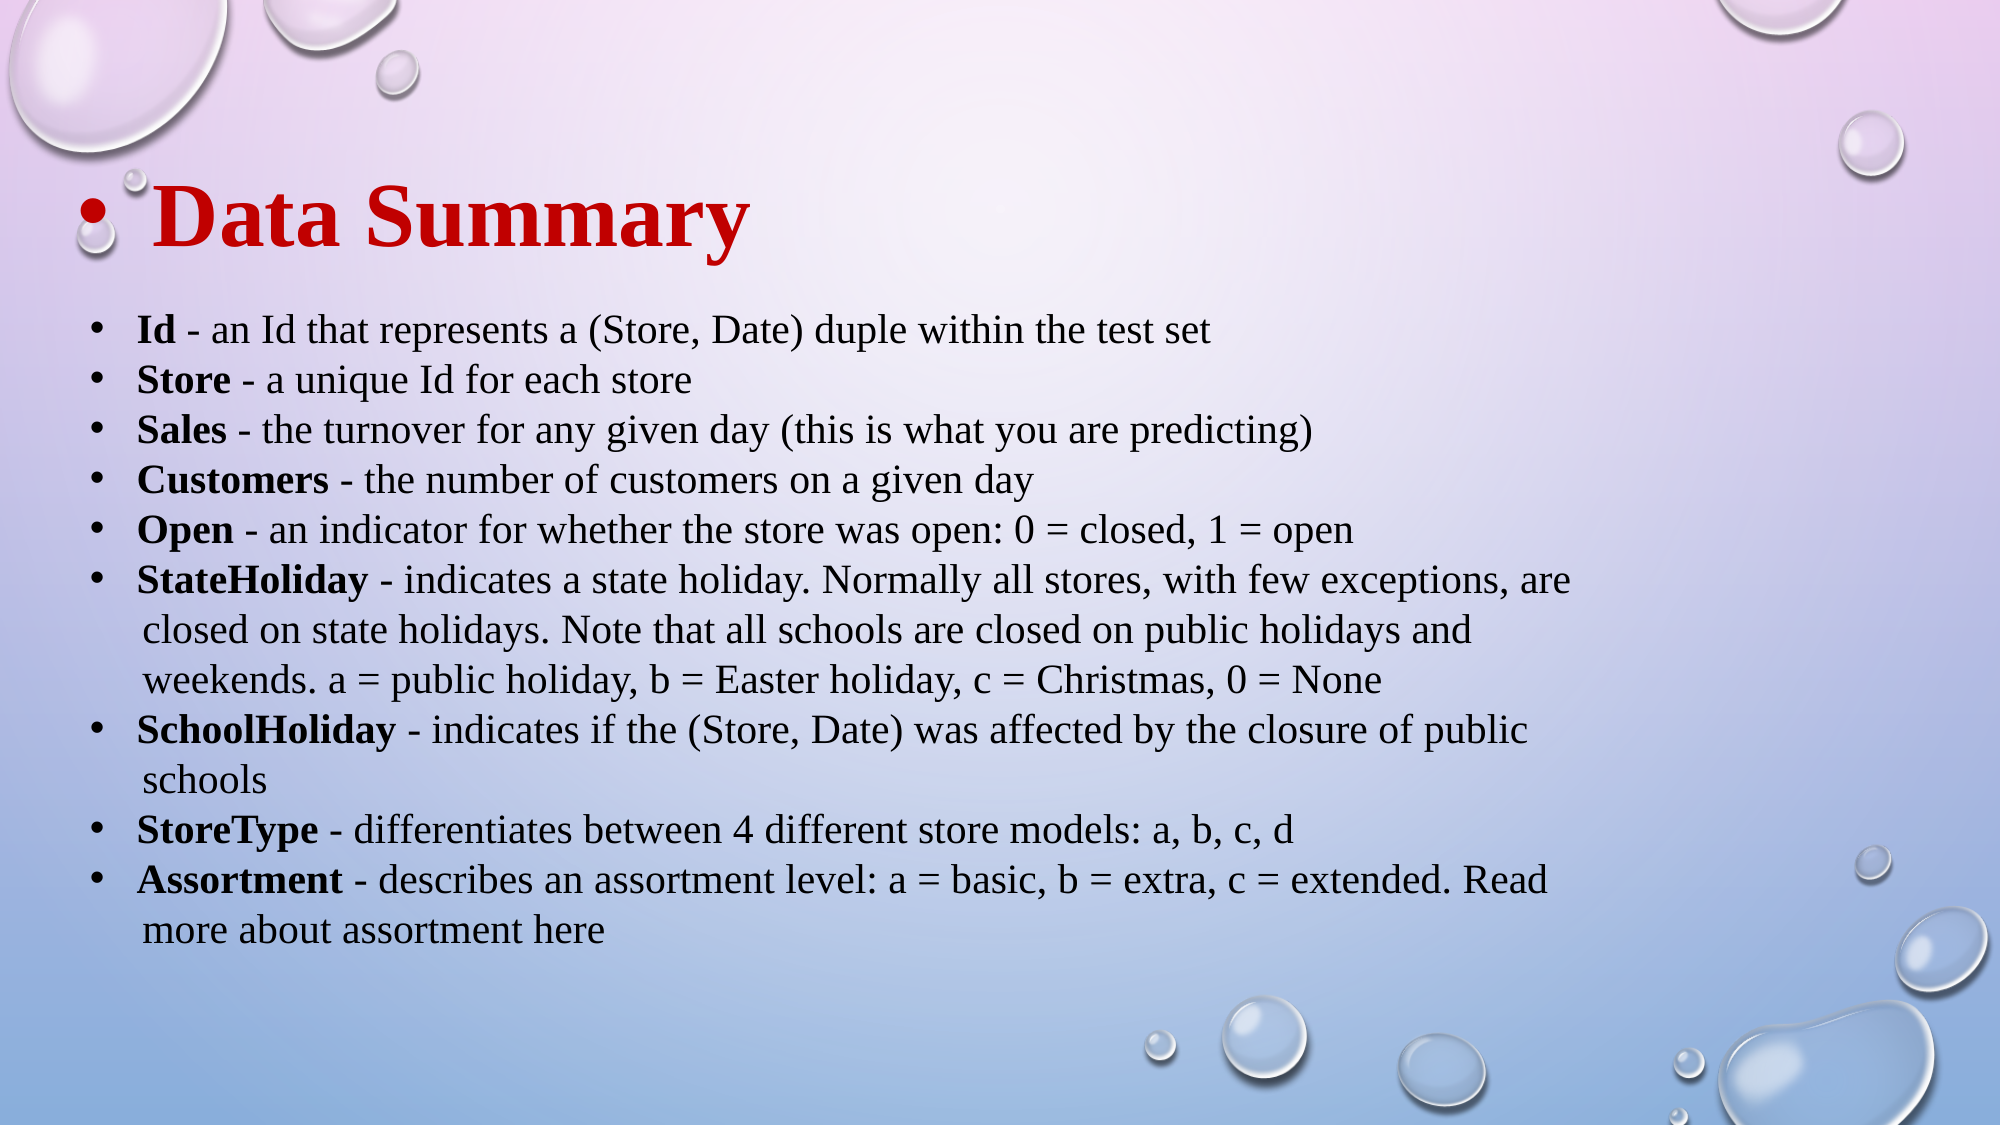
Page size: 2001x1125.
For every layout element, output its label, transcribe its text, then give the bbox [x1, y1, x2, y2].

picture [0, 0, 2000, 1125]
text_box Data Summary [63, 147, 1064, 273]
text_box Id - an Id that represents a (Store, Date) duple within the test set Store - a unique Id for each store Sales - the turnover for any given day (this is what you are predicting) Customers - the number of customers on a given day Open - an indicator for whether the store was open: 0 = closed, 1 = open StateHoliday - indicates a state holiday. Normally all stores, with few exceptions, are closed on state holidays. Note that all schools are closed on public holidays and weekends. a = public holiday, b = Easter holiday, c = Christmas, 0 = None SchoolHoliday - indicates if the (Store, Date) was affected by the closure of public schools StoreType - differentiates between 4 different store models: a, b, c, d Assortment - describes an assortment level: a = basic, b = extra, c = extended. Read more about assortment here [74, 294, 1723, 960]
